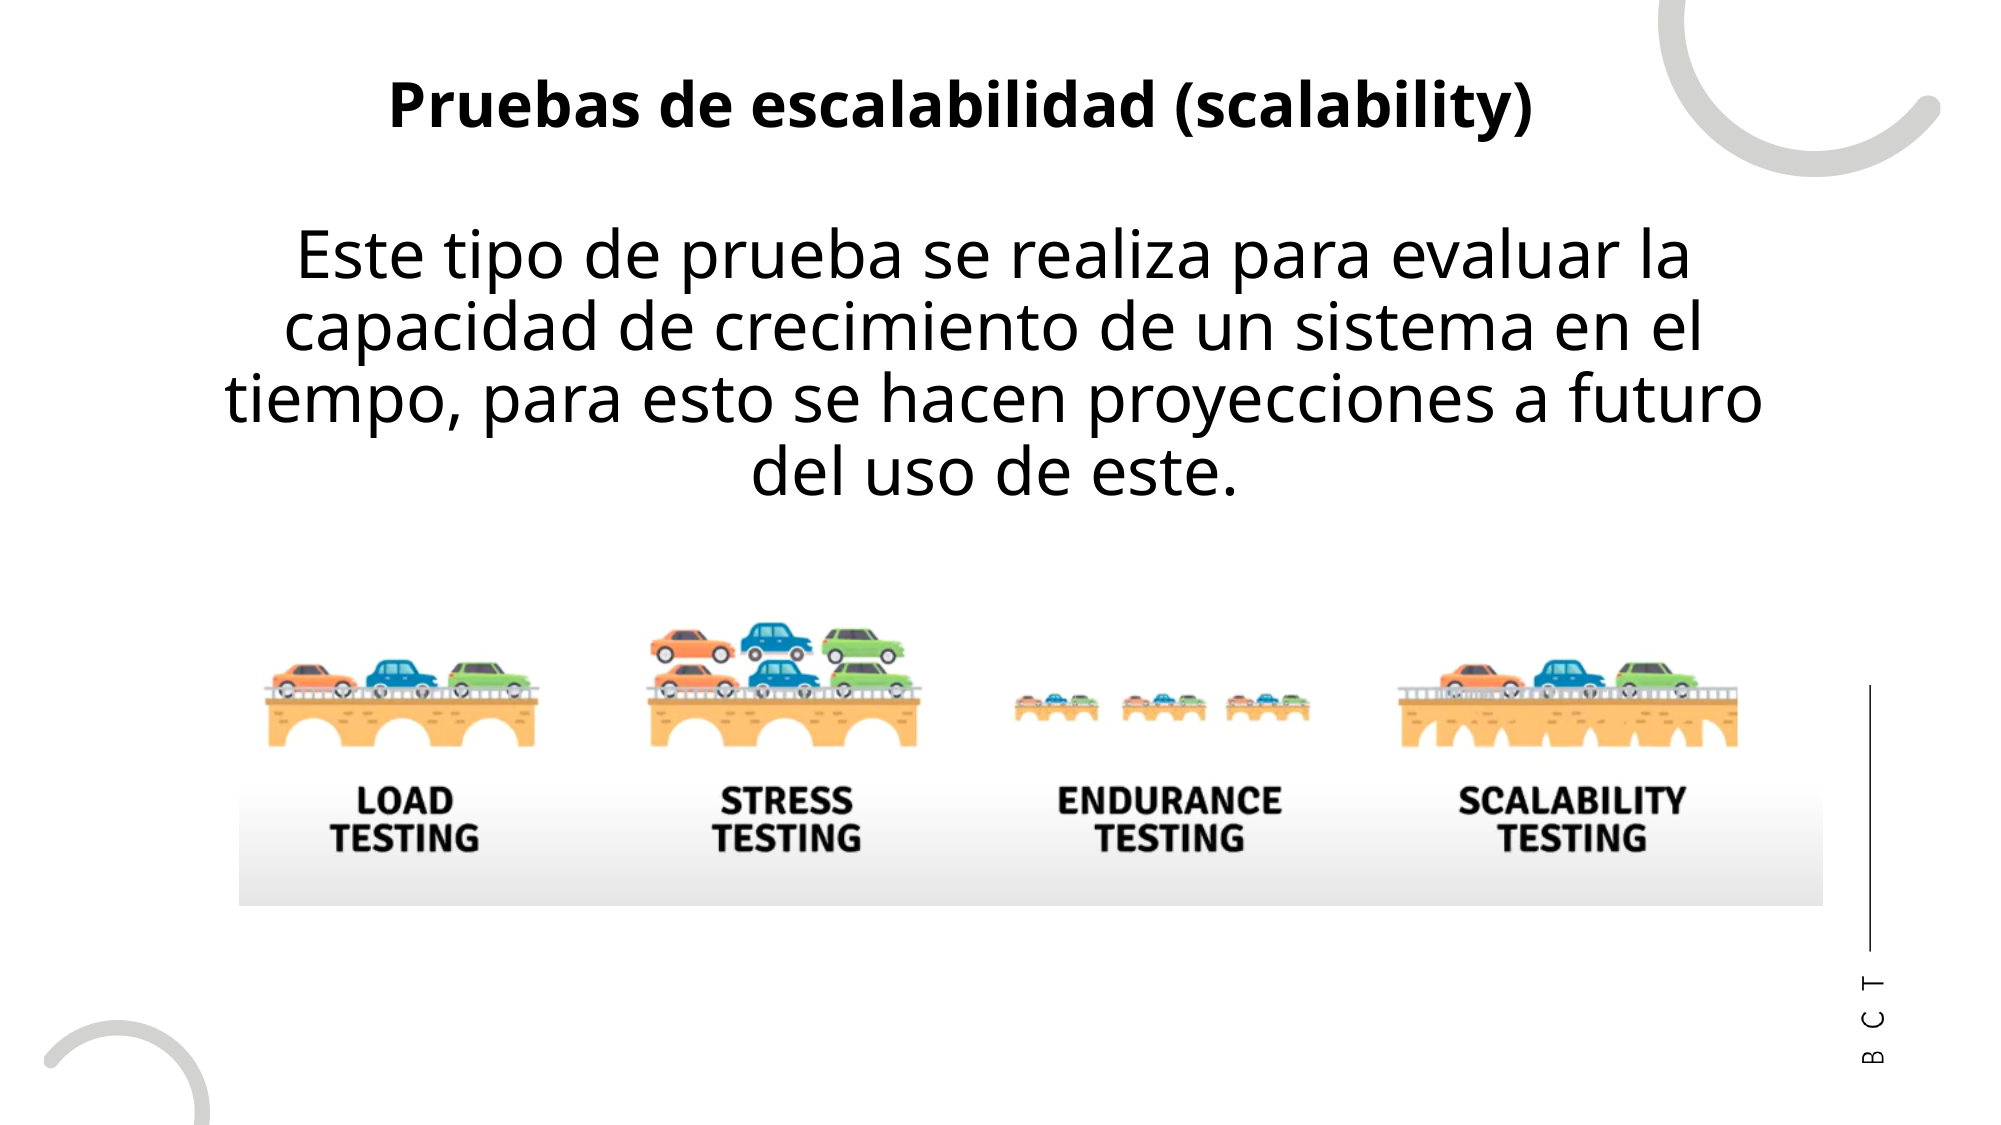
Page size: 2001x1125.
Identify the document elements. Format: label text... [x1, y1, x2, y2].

picture [1861, 685, 1884, 1063]
list Este tipo de prueba se realiza para evaluar la capacidad de crecimiento de un sistema en el tiempo, para esto se hacen proyecciones a futuro del uso de este. [159, 213, 1832, 1000]
picture [1658, 0, 1941, 177]
picture [239, 580, 1823, 906]
list Pruebas de escalabilidad (scalability) [125, 66, 1798, 165]
picture [43, 1020, 210, 1125]
